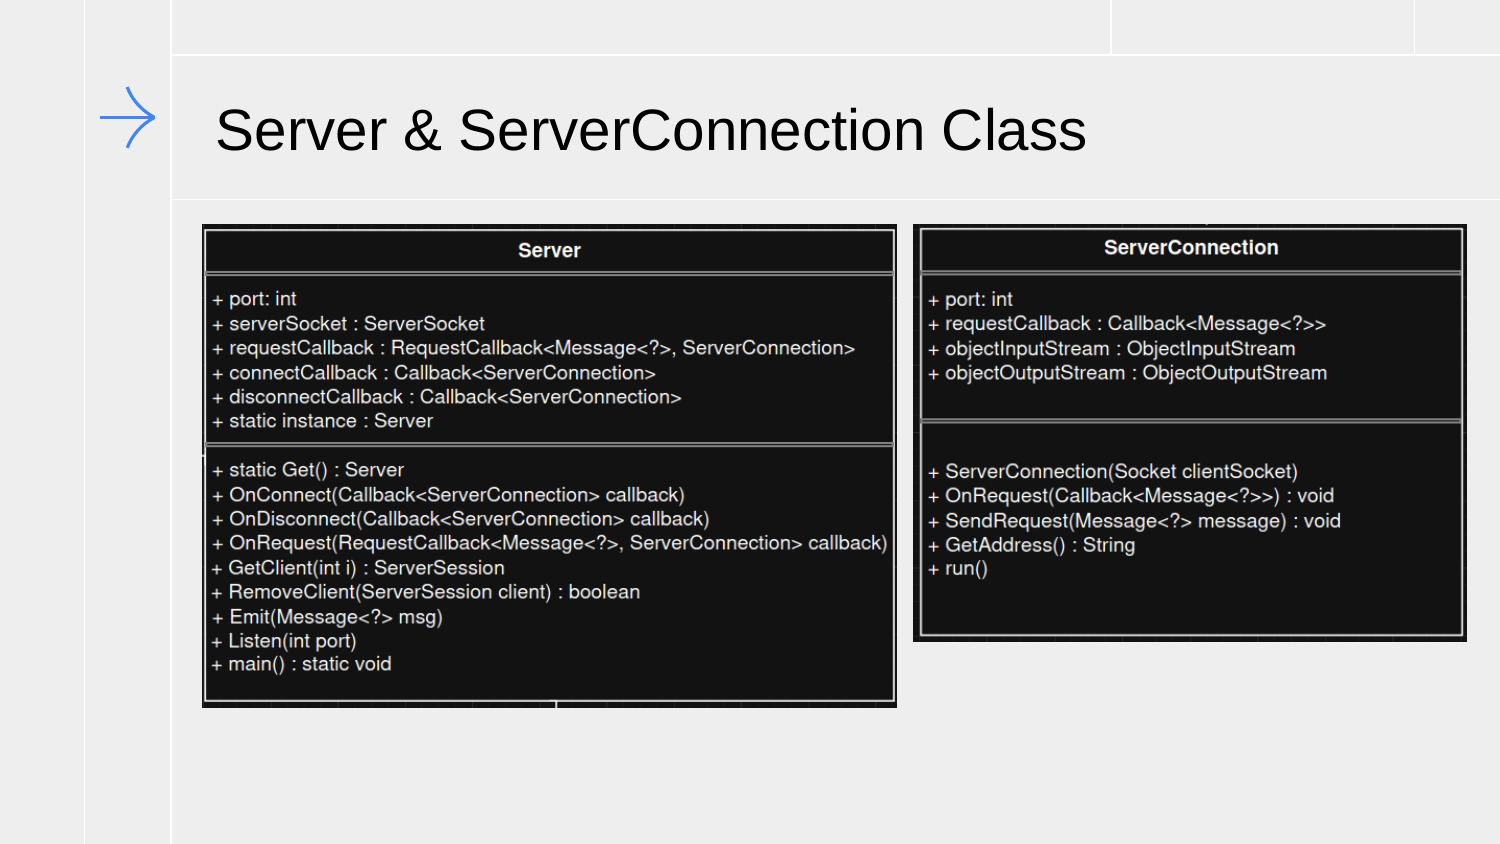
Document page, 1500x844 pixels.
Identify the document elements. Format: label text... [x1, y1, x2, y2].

picture [202, 224, 898, 708]
picture [913, 224, 1467, 642]
title Server & ServerConnection Class [170, 54, 1415, 200]
